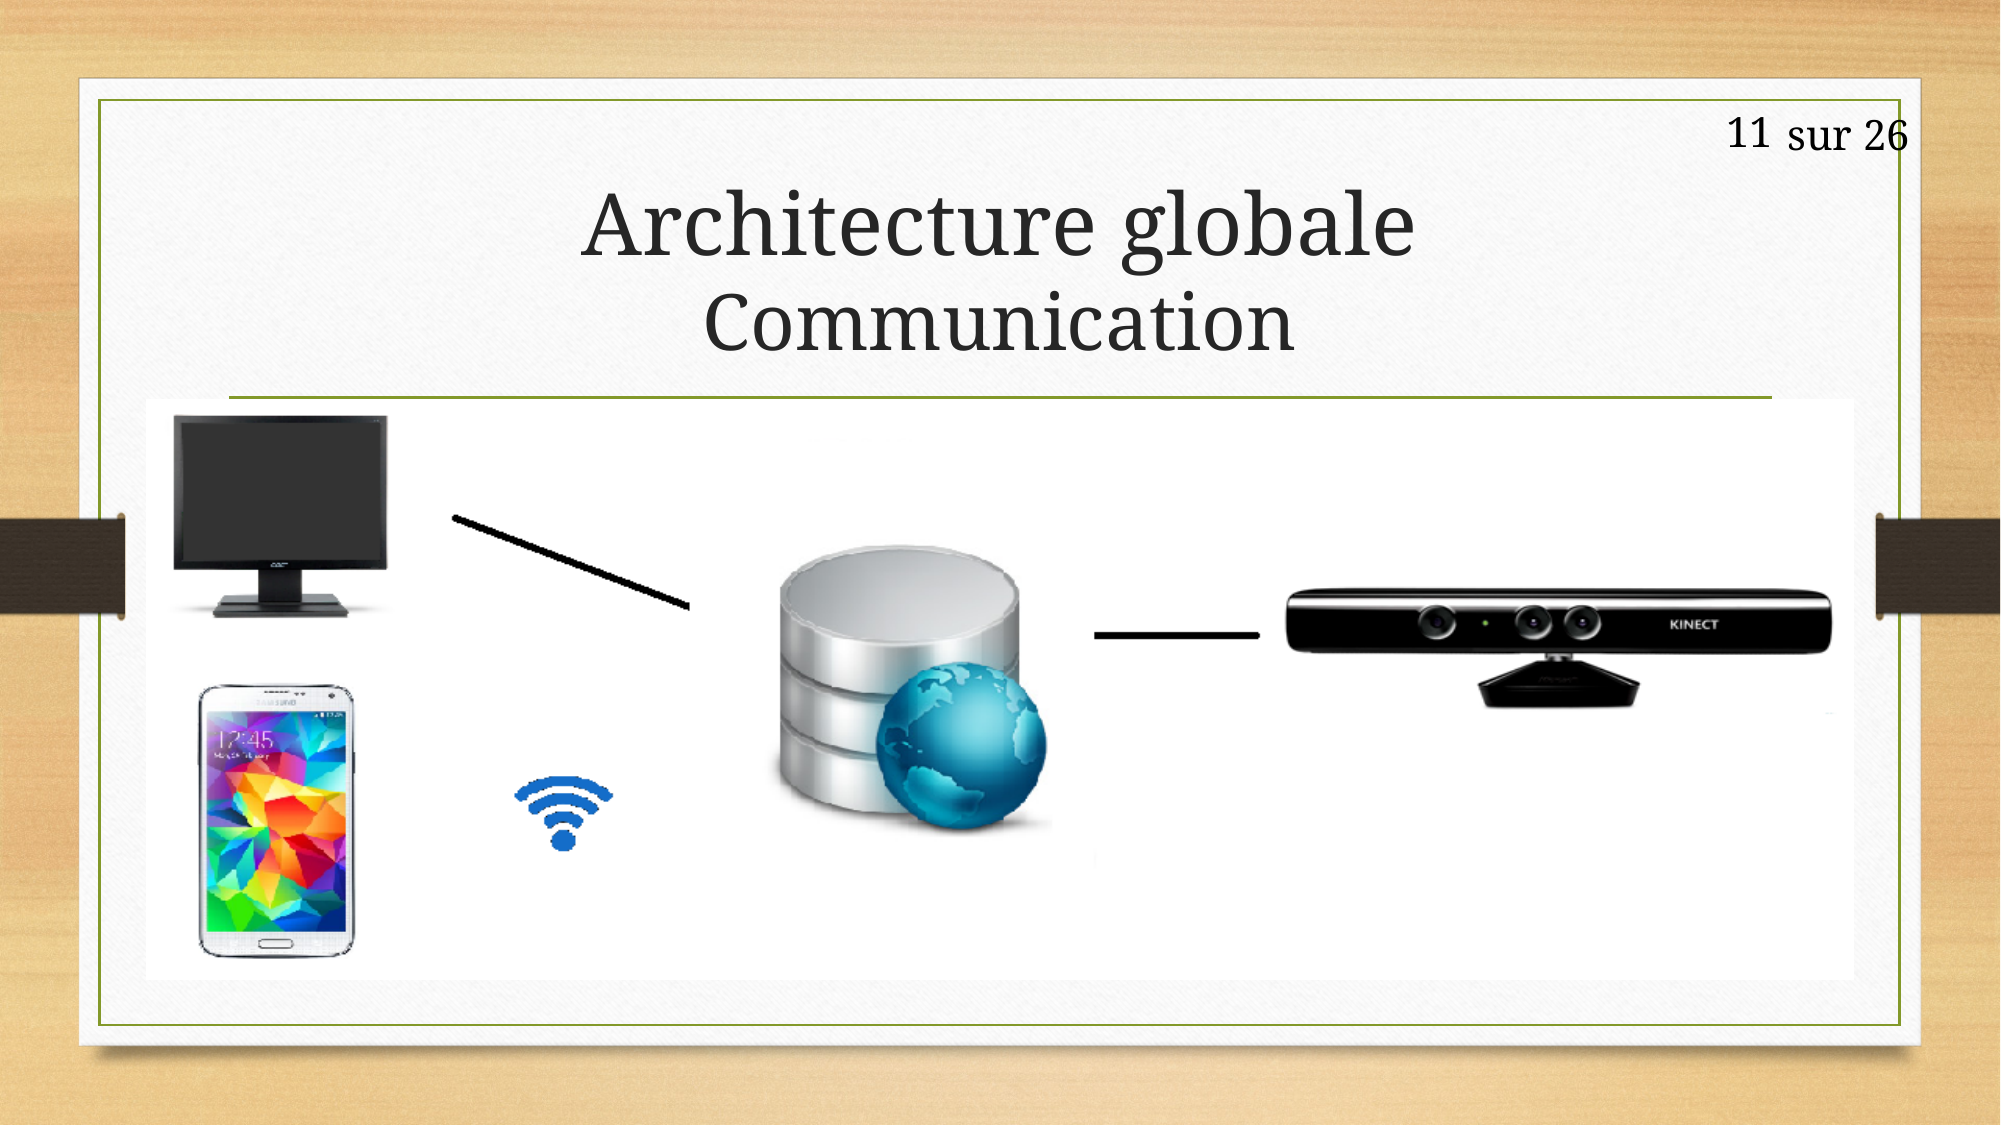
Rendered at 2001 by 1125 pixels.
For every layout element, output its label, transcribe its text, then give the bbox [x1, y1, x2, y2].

text_box sur 26 [1761, 101, 1975, 167]
title Architecture globale Communication [212, 161, 1788, 375]
picture [0, 0, 2001, 1125]
slide_number 11 [1556, 107, 1788, 162]
